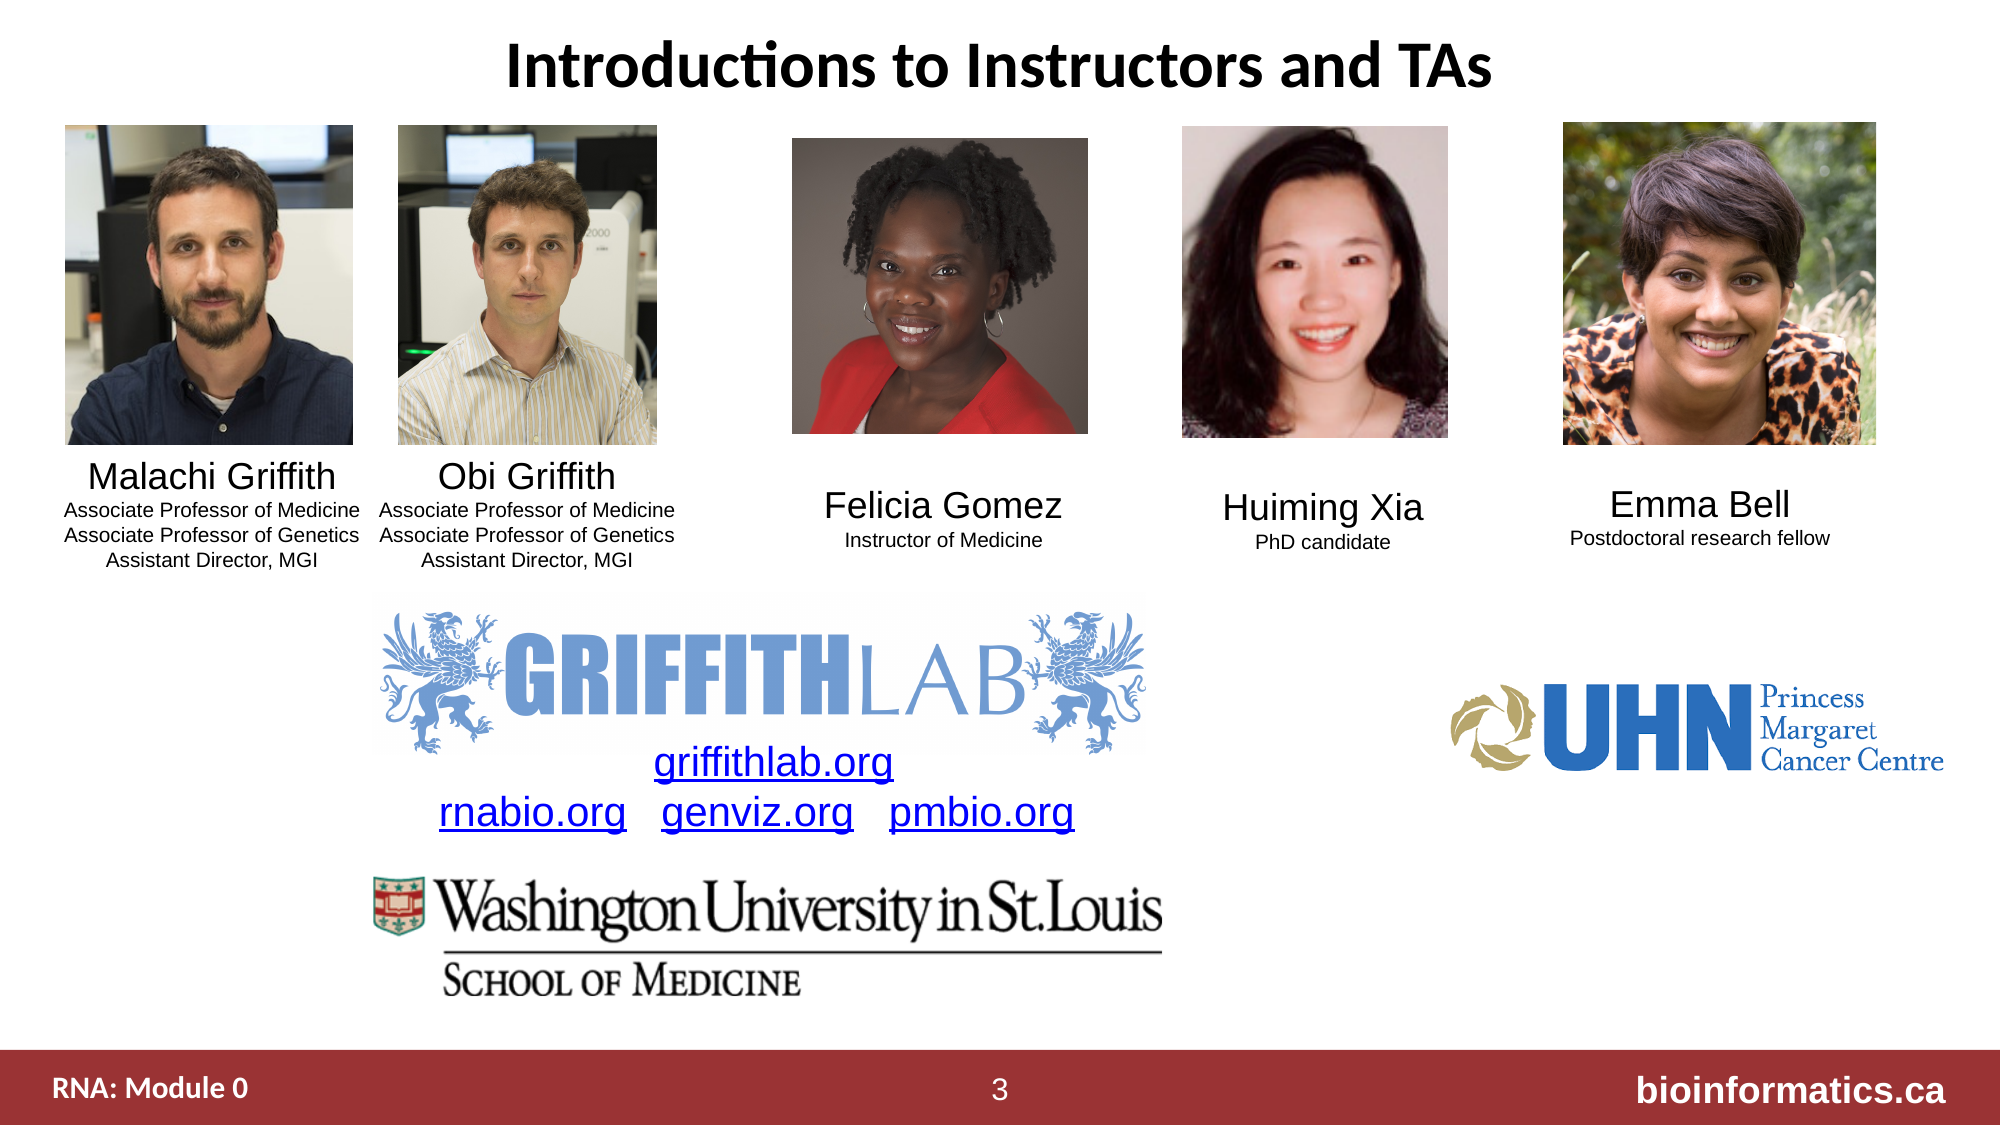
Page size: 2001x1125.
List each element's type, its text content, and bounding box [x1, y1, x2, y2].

picture [1182, 126, 1448, 438]
picture [64, 124, 353, 445]
picture [1449, 682, 1944, 771]
picture [792, 137, 1089, 434]
picture [1562, 122, 1877, 445]
picture [371, 808, 1236, 1077]
picture [397, 125, 657, 446]
text_box Obi Griffith Associate Professor of Medicine Associate Professor of Genetics Assistant Director, MGI [350, 444, 704, 580]
title Introductions to Instructors and TAs [275, 7, 1725, 114]
picture [371, 592, 1147, 756]
text_box Huiming Xia PhD candidate [1146, 475, 1500, 561]
text_box griffithlab.org rnabio.org genviz.org pmbio.org [301, 727, 1247, 843]
text_box Felicia Gomez Instructor of Medicine [767, 474, 1120, 559]
text_box Malachi Griffith Associate Professor of Medicine Associate Professor of Genetics Assistant Director, MGI [14, 444, 350, 580]
text_box Emma Bell Postdoctoral research fellow [1523, 472, 1877, 558]
